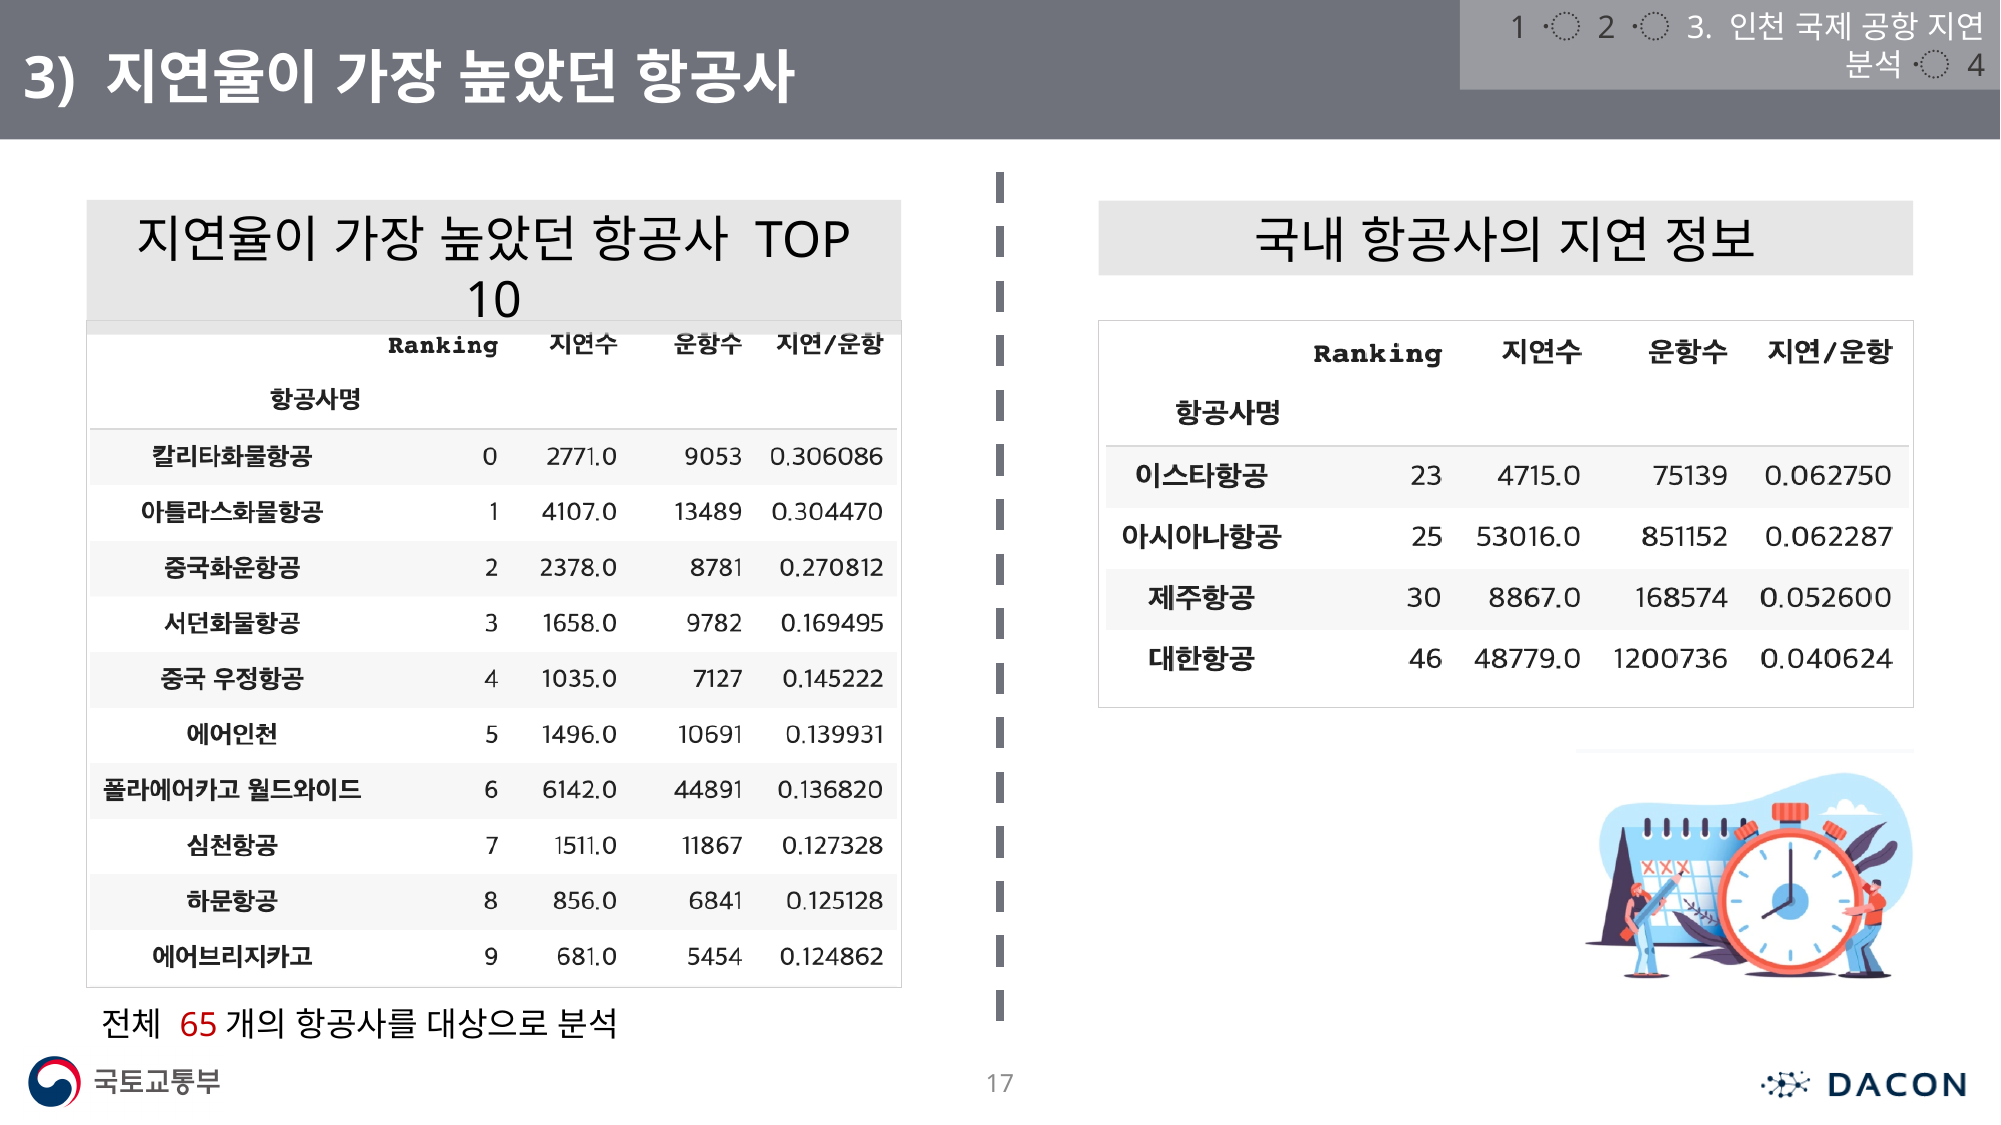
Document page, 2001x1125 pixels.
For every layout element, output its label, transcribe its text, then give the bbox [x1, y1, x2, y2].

text_box 지연율이 가장 높았던 항공사 TOP 10 [86, 199, 902, 320]
picture [23, 1046, 226, 1121]
text_box 전체 65개의 항공사를 대상으로 분석 [86, 995, 789, 1051]
text_box 1 〮 2 〮 3. 인천 국제 공항 지연 분석 〮 4 [1459, 0, 2000, 90]
picture [1576, 749, 1914, 988]
picture [1098, 320, 1914, 708]
slide_number 17 [774, 1054, 1225, 1115]
text_box 국내 항공사의 지연 정보 [1098, 200, 1914, 276]
picture [86, 320, 902, 988]
picture [1751, 1052, 1977, 1115]
text_box 3) 지연율이 가장 높았던 항공사 [8, 32, 811, 118]
